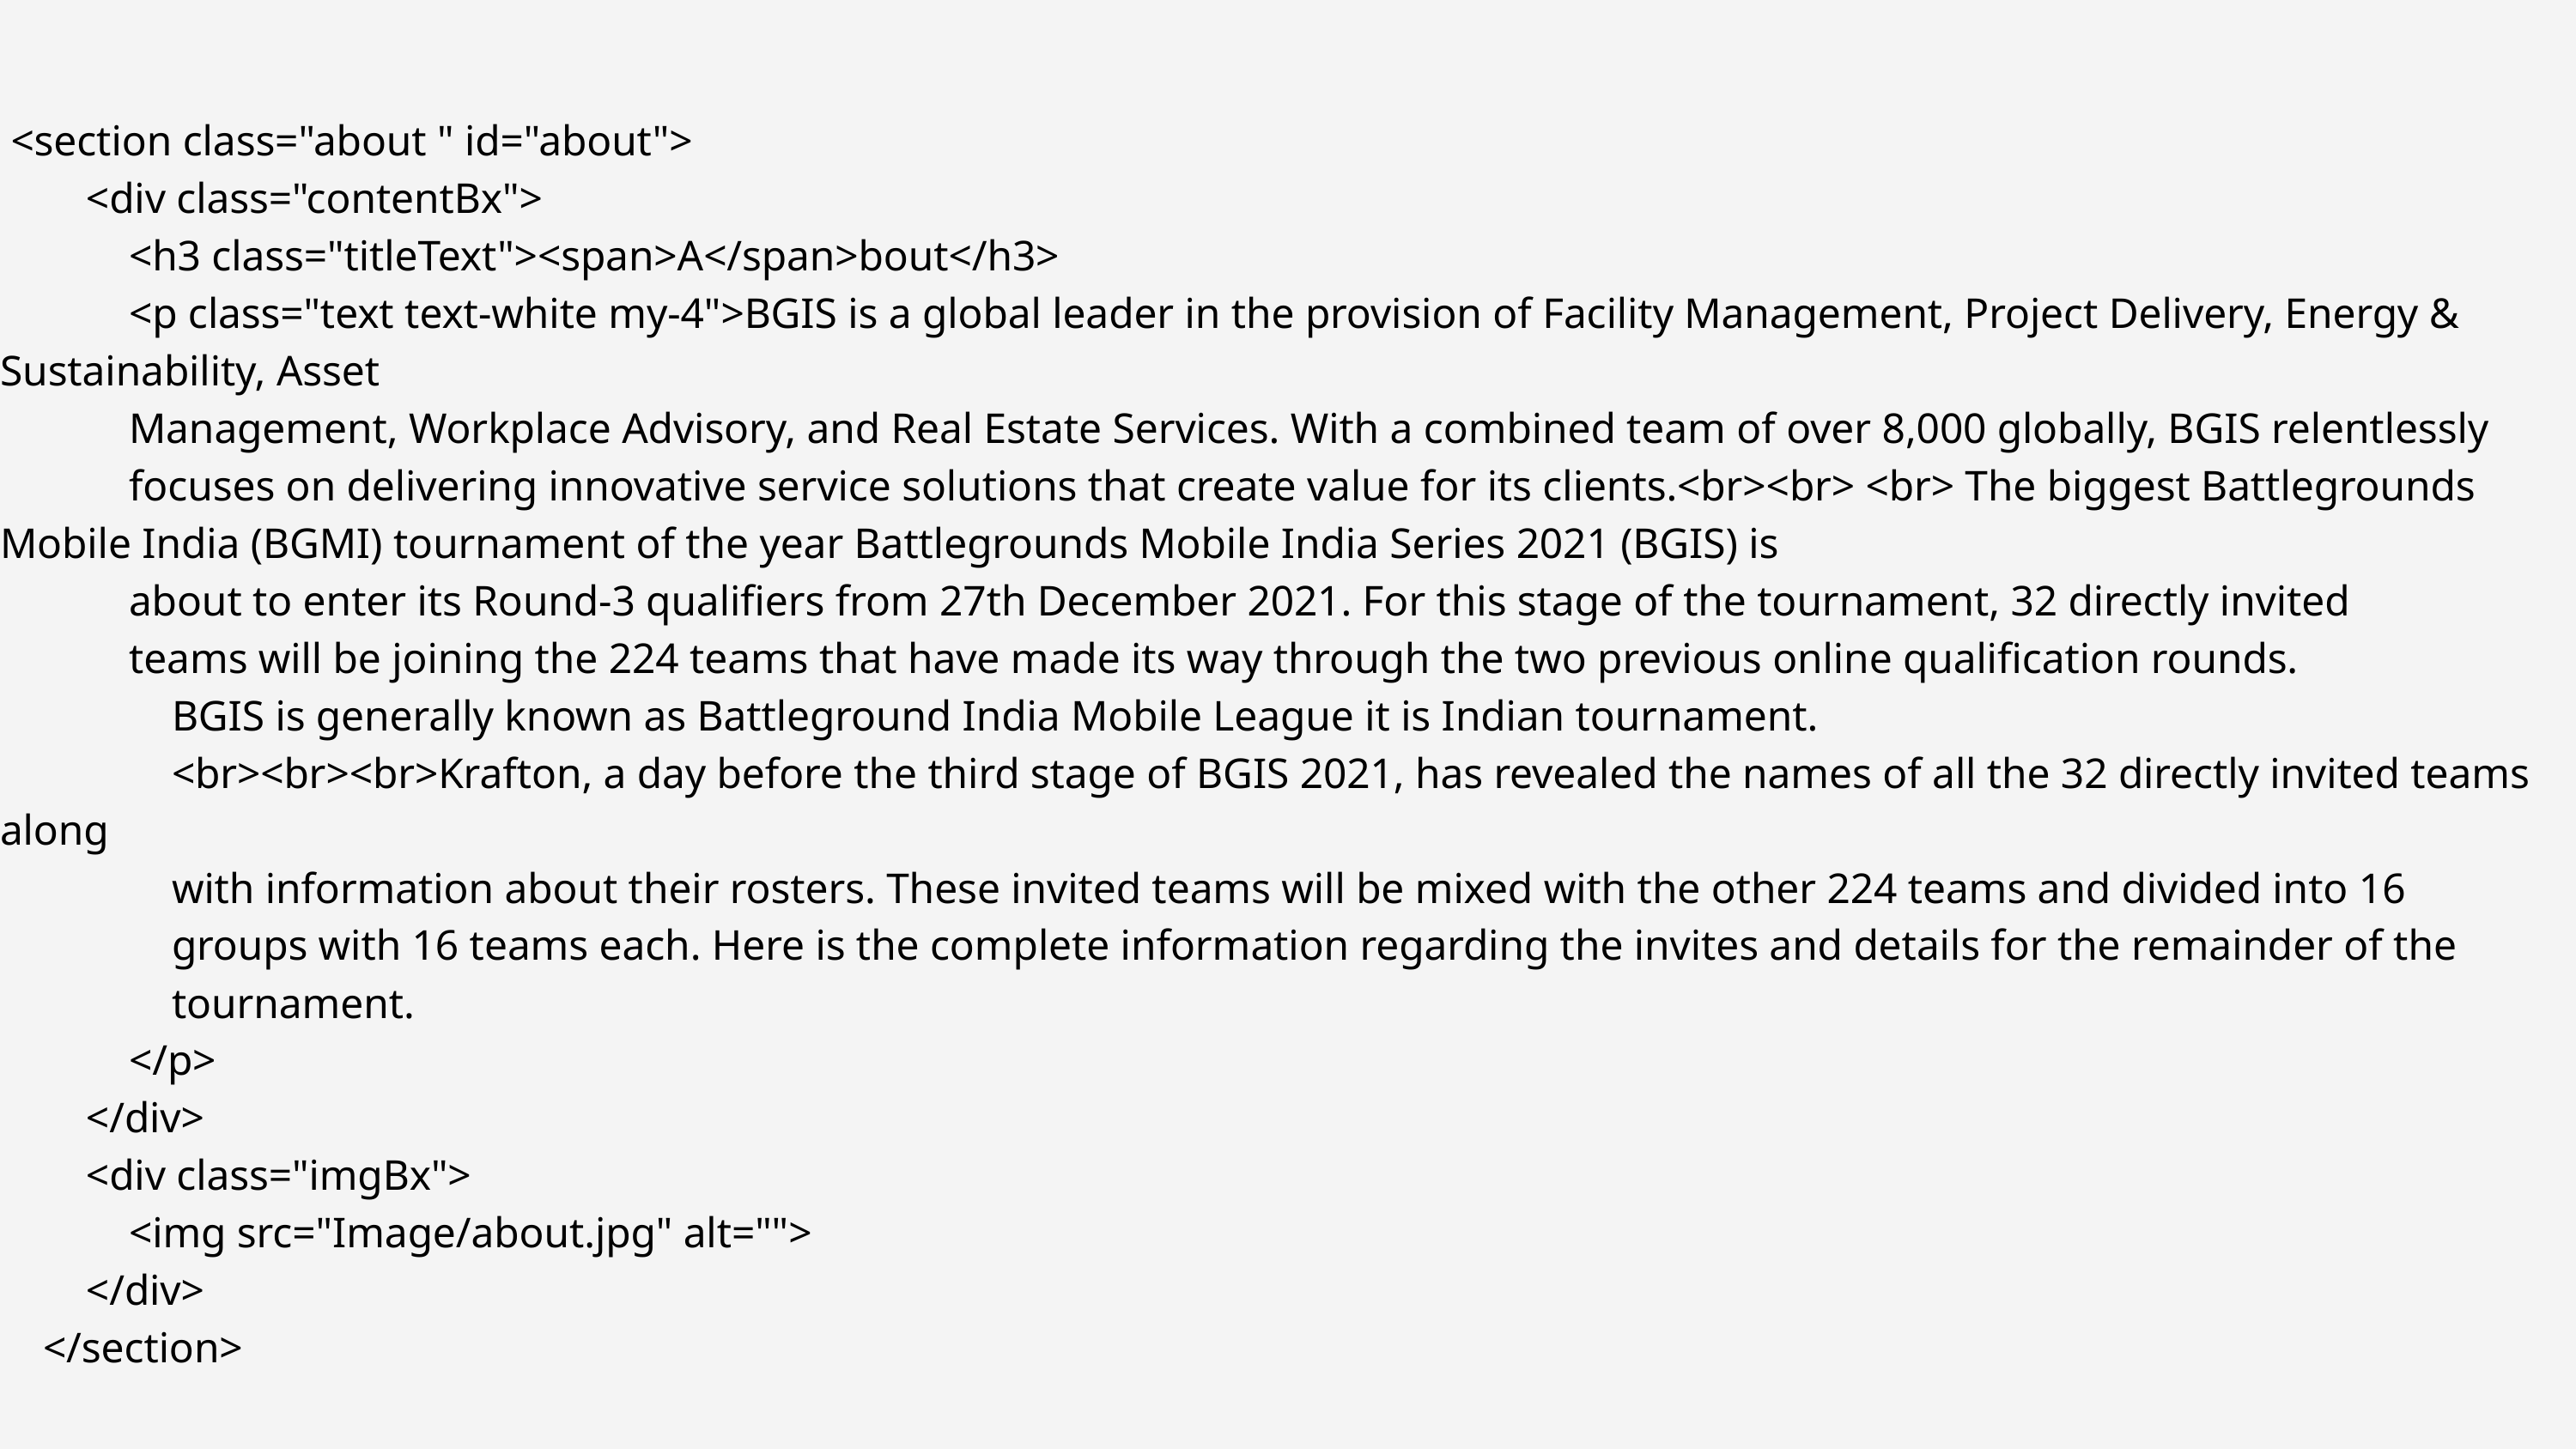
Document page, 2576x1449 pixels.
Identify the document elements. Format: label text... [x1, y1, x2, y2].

text_box <section class="about " id="about"> <div class="contentBx"> <h3 class="titleText"><span>A</span>bout</h3> <p class="text text-white my-4">BGIS is a global leader in the provision of Facility Management, Project Delivery, Energy & Sustainability, Asset Management, Workplace Advisory, and Real Estate Services. With a combined team of over 8,000 globally, BGIS relentlessly focuses on delivering innovative service solutions that create value for its clients.<br><br> <br> The biggest Battlegrounds Mobile India (BGMI) tournament of the year Battlegrounds Mobile India Series 2021 (BGIS) is about to enter its Round-3 qualifiers from 27th December 2021. For this stage of the tournament, 32 directly invited teams will be joining the 224 teams that have made its way through the two previous online qualification rounds. BGIS is generally known as Battleground India Mobile League it is Indian tournament. <br><br><br>Krafton, a day before the third stage of BGIS 2021, has revealed the names of all the 32 directly invited teams along with information about their rosters. These invited teams will be mixed with the other 224 teams and divided into 16 groups with 16 teams each. Here is the complete information regarding the invites and details for the remainder of the tournament. </p> </div> <div class="imgBx"> <img src="Image/about.jpg" alt=""> </div> </section> [0, 106, 2576, 1372]
